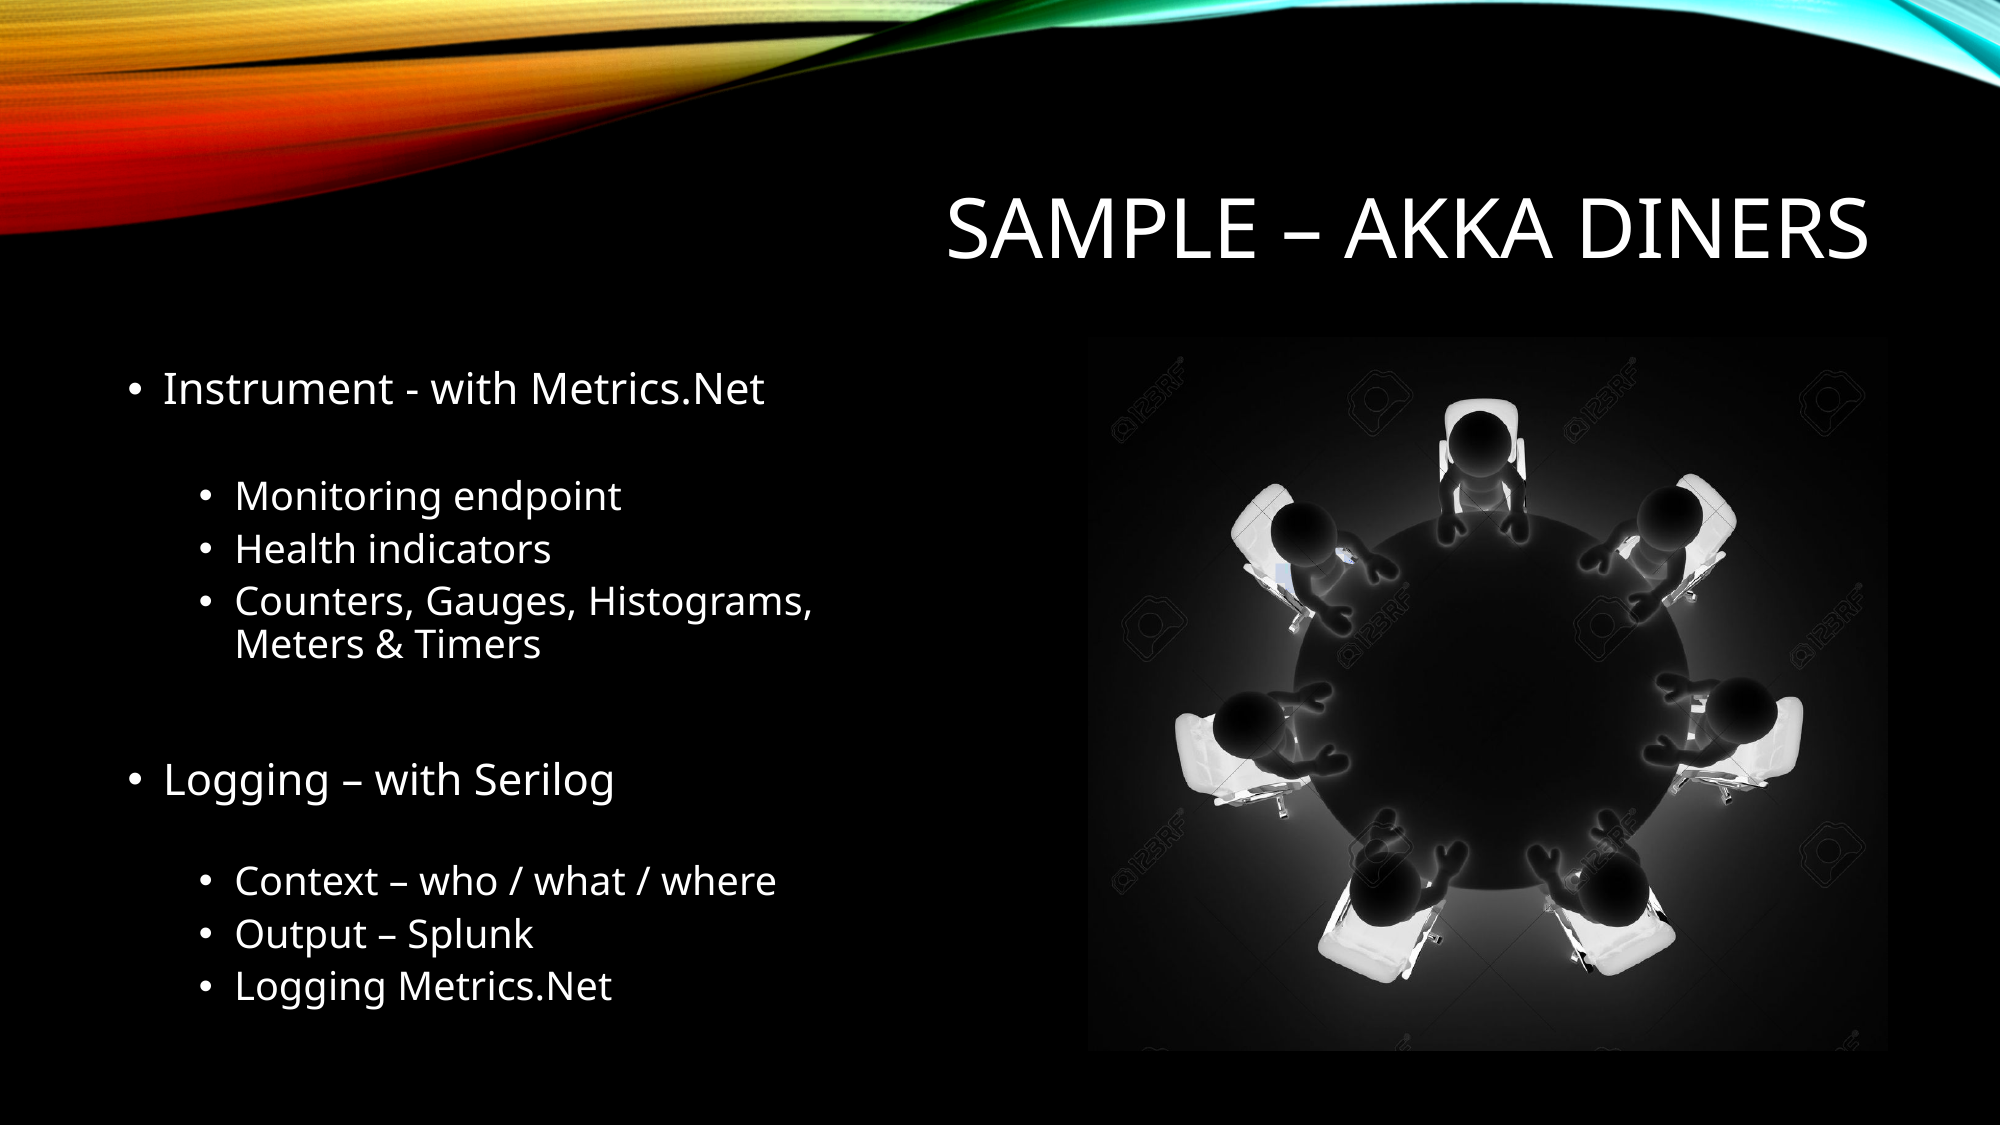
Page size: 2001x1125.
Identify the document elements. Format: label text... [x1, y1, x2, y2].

title Sample – Akka Diners [474, 125, 1888, 338]
list Instrument - with Metrics.Net Monitoring endpoint Health indicators Counters, Gauges, Histograms, Meters & Timers Logging – with Serilog Context – who / what / where Output – Splunk Logging Metrics.Net [112, 360, 1088, 1021]
picture [1088, 337, 1888, 1052]
picture [0, 0, 2000, 237]
